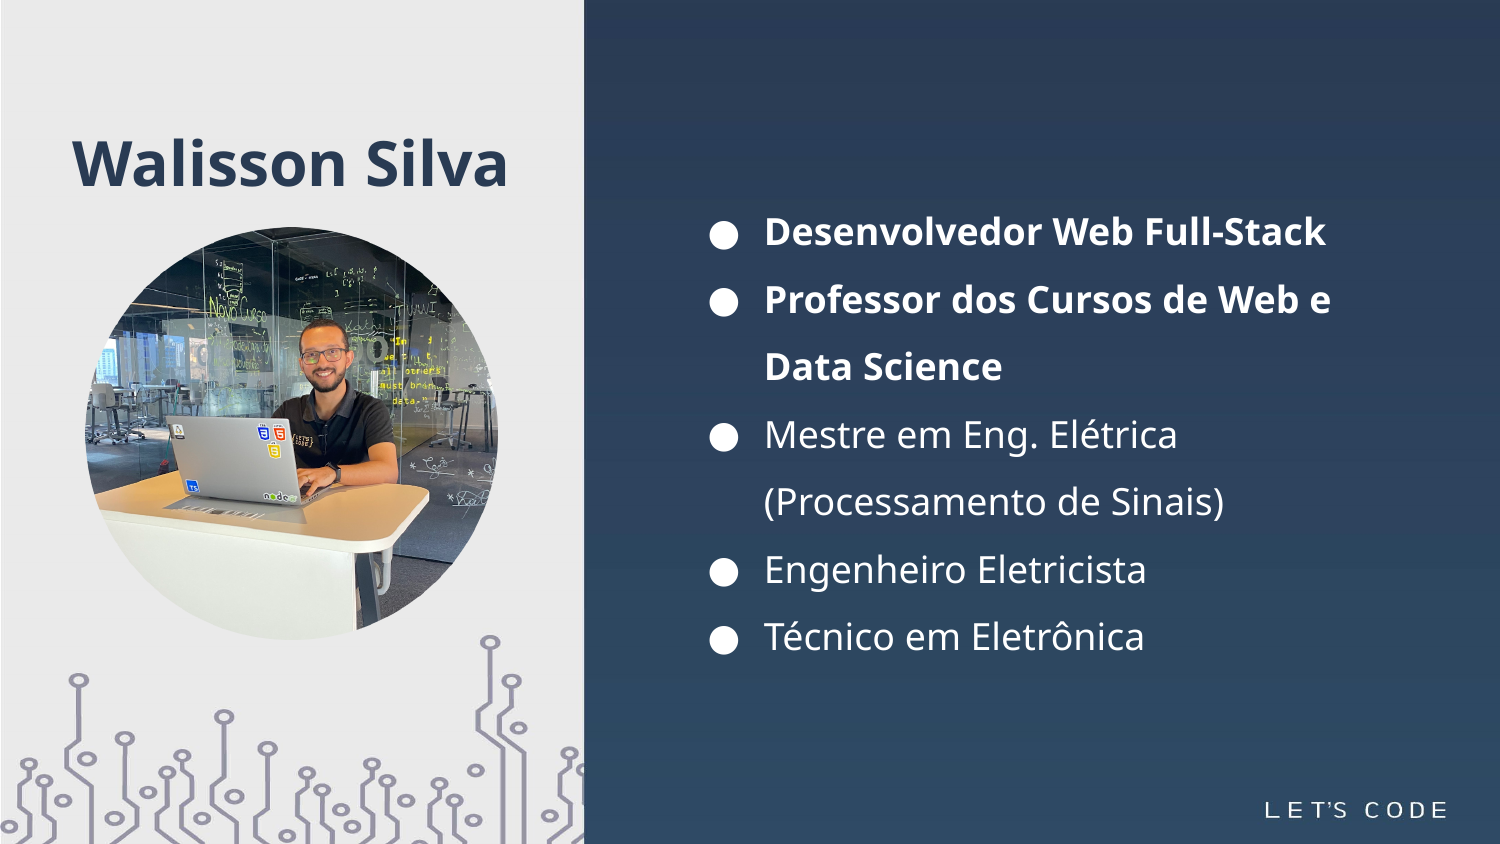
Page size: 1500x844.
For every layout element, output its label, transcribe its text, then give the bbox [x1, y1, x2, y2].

text_box Desenvolvedor Web Full-Stack Professor dos Cursos de Web e Data Science Mestre em Eng. Elétrica (Processamento de Sinais) Engenheiro Eletricista Técnico em Eletrônica [673, 111, 1389, 733]
text_box Walisson Silva [34, 109, 550, 194]
picture [0, 0, 1500, 844]
